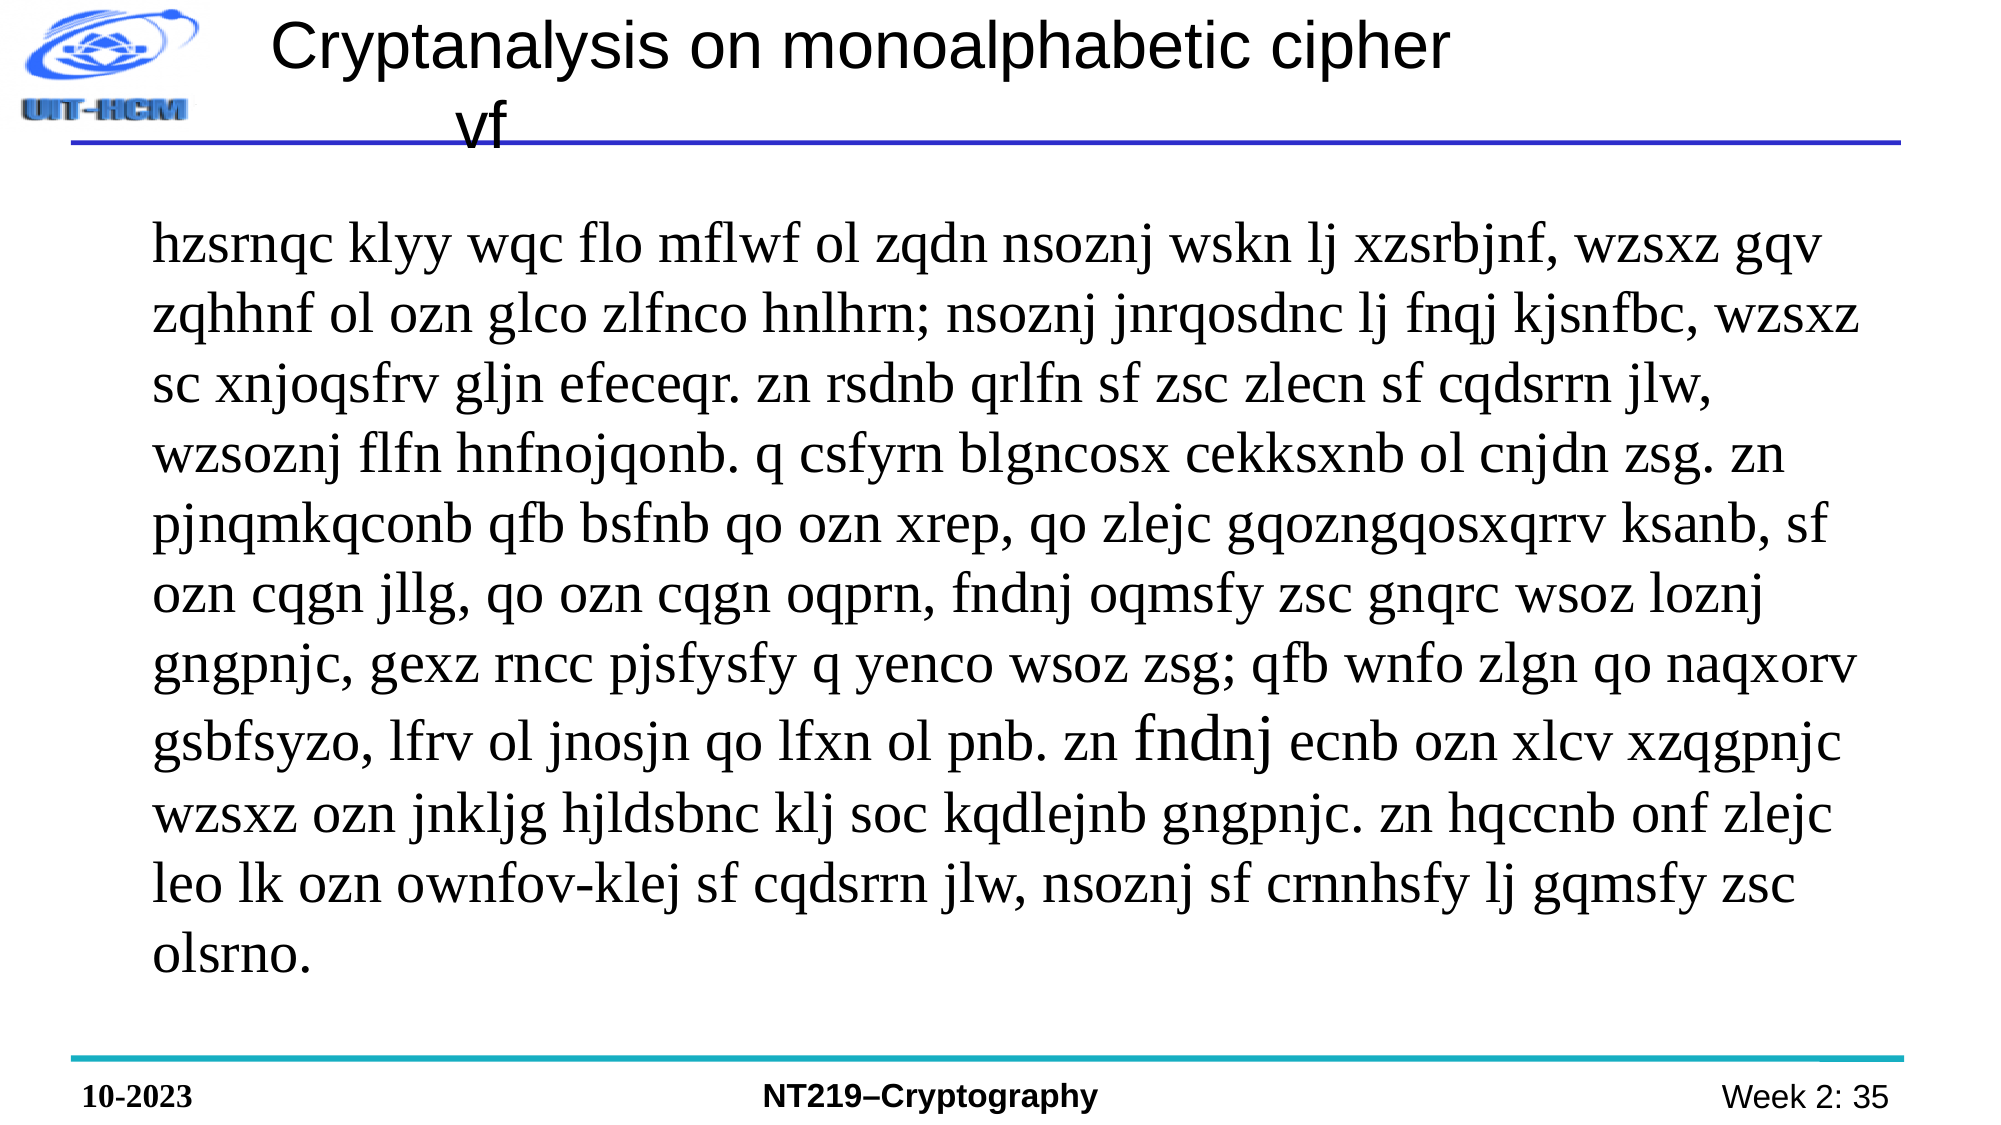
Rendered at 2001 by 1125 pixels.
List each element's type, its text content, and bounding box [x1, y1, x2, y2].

picture [0, 0, 221, 132]
text_box hzsrnqc klyy wqc flo mflwf ol zqdn nsoznj wskn lj xzsrbjnf, wzsxz gqv zqhhnf ol ozn glco zlfnco hnlhrn; nsoznj jnrqosdnc lj fnqj kjsnfbc, wzsxz sc xnjoqsfrv gljn efeceqr. zn rsdnb qrlfn sf zsc zlecn sf cqdsrrn jlw, wzsoznj flfn hnfnojqonb. q csfyrn blgncosx cekksxnb ol cnjdn zsg. zn pjnqmkqconb qfb bsfnb qo ozn xrep, qo zlejc gqozngqosxqrrv ksanb, sf ozn cqgn jllg, qo ozn cqgn oqprn, fndnj oqmsfy zsc gnqrc wsoz loznj gngpnjc, gexz rncc pjsfysfy q yenco wsoz zsg; qfb wnfo zlgn qo naqxorv gsbfsyzo, lfrv ol jnosjn qo lfxn ol pnb. zn fndnj ecnb ozn xlcv xzqgpnjc wzsxz ozn jnkljg hjldsbnc klj soc kqdlejnb gngpnjc. zn hqccnb onf zlejc leo lk ozn ownfov-klej sf cqdsrrn jlw, nsoznj sf crnnhsfy lj gqmsfy zsc olsrno. [137, 196, 1898, 992]
title Cryptanalysis on monoalphabetic cipher vf [255, 0, 1616, 184]
